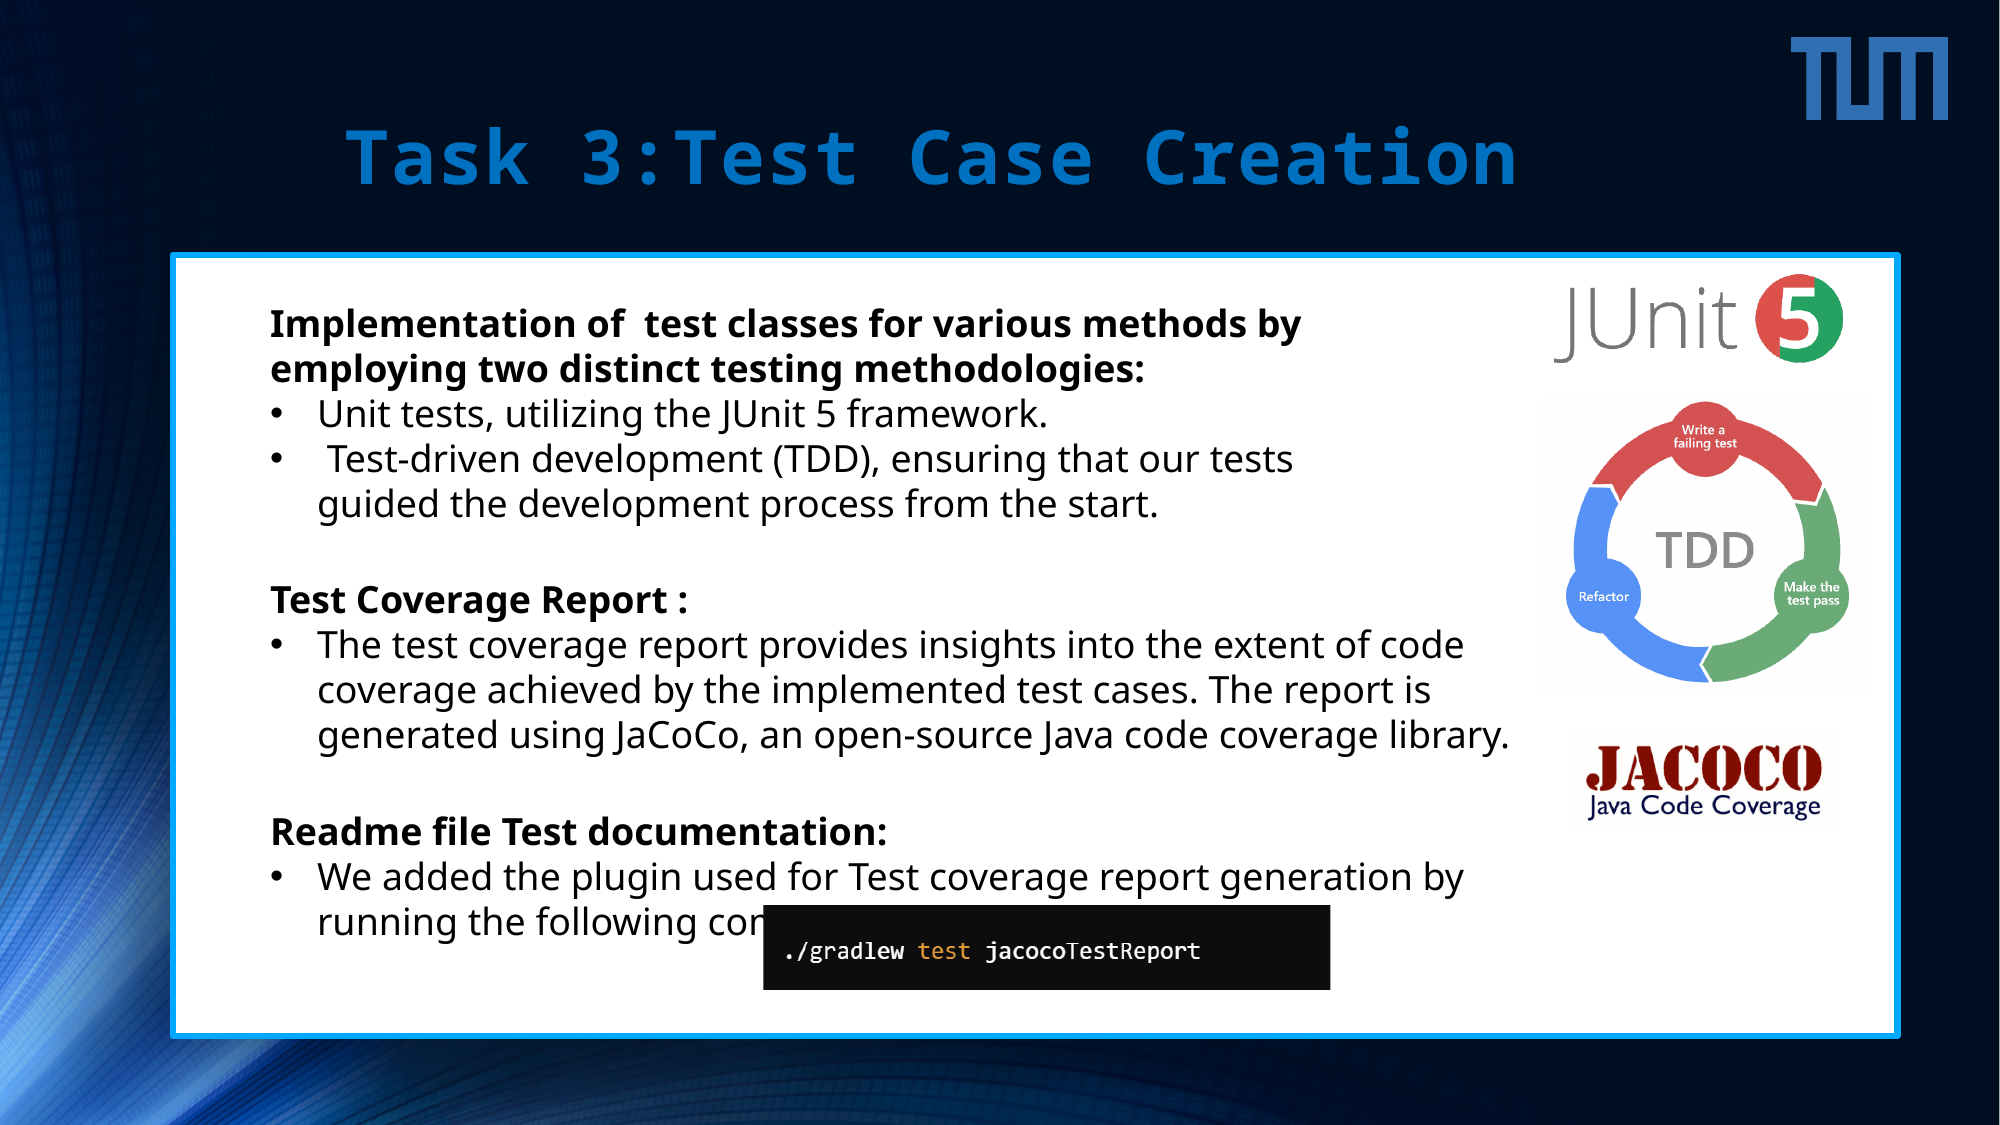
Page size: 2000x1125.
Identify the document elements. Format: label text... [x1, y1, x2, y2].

picture [0, 0, 2000, 1125]
text_box [172, 254, 1898, 1036]
title Task 3:Test Case Creation [205, 90, 1706, 209]
text_box Implementation of test classes for various methods by employing two distinct testing methodologies: Unit tests, utilizing the JUnit 5 framework. Test-driven development (TDD), ensuring that our tests guided the development process from the start. [255, 292, 1390, 533]
text_box Readme file Test documentation: We added the plugin used for Test coverage report generation by running the following command: [255, 801, 1555, 951]
text_box Test Coverage Report : The test coverage report provides insights into the extent of code coverage achieved by the implemented test cases. The report is generated using JaCoCo, an open-source Java code coverage library. [255, 568, 1555, 764]
